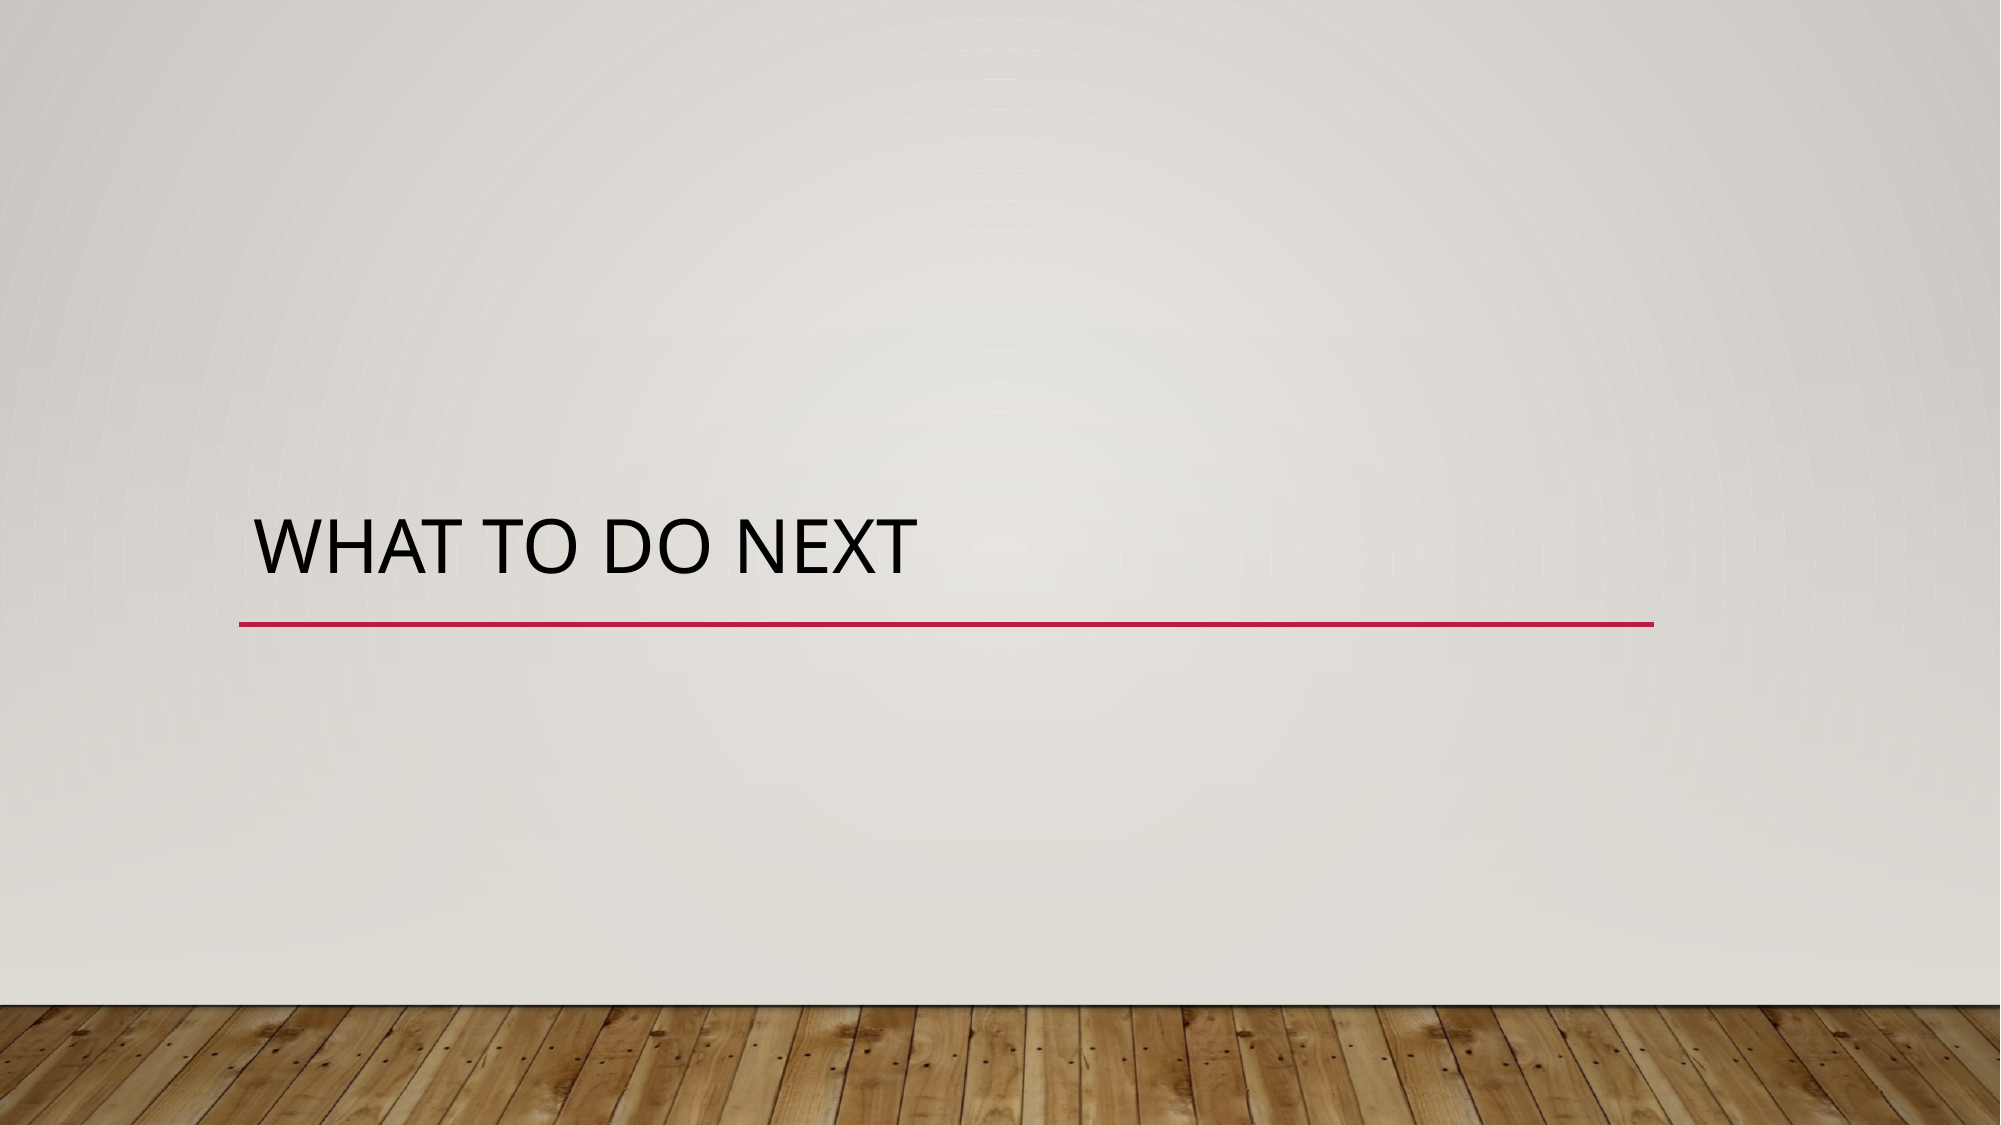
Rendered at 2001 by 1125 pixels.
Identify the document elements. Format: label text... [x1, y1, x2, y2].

picture [0, 1005, 2000, 1125]
title What to do next [238, 288, 1657, 598]
